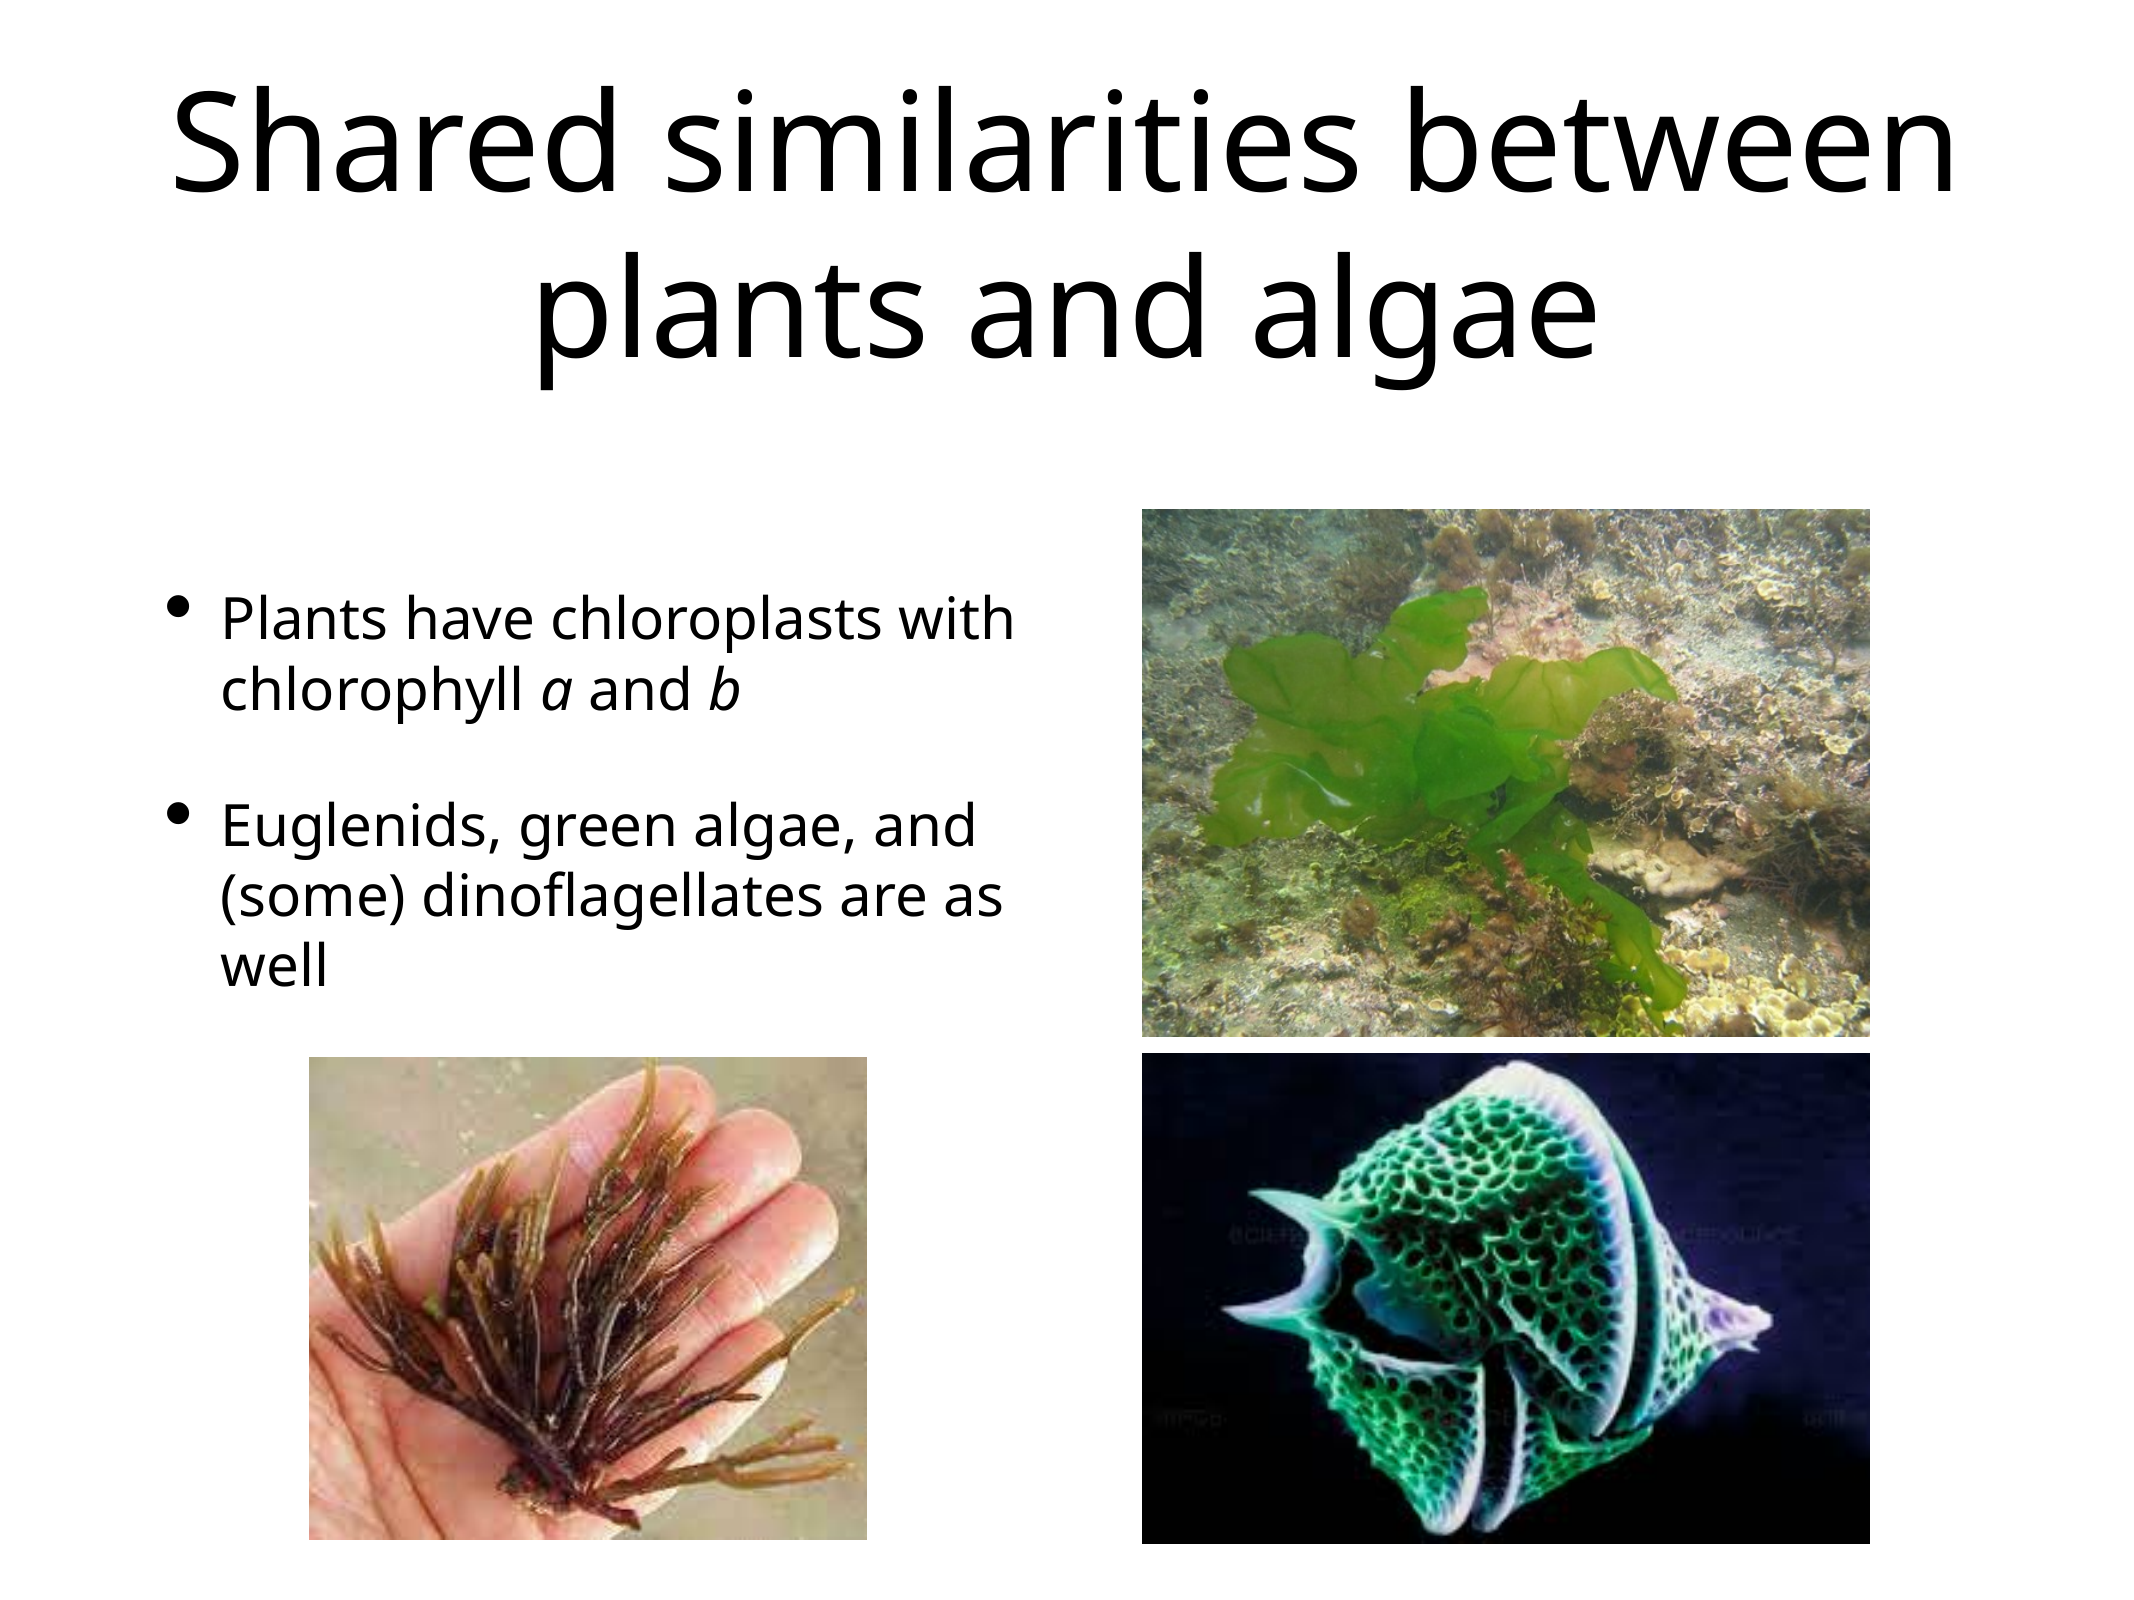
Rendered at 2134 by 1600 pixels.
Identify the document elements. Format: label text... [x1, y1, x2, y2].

picture [309, 1056, 867, 1541]
title Shared similarities between plants and algae [155, 41, 1978, 397]
picture [1142, 1053, 1870, 1544]
list Plants have chloroplasts with chlorophyll a and b Euglenids, green algae, and (some) dinoflagellates are as well [155, 424, 1032, 1156]
picture [1142, 509, 1871, 1038]
